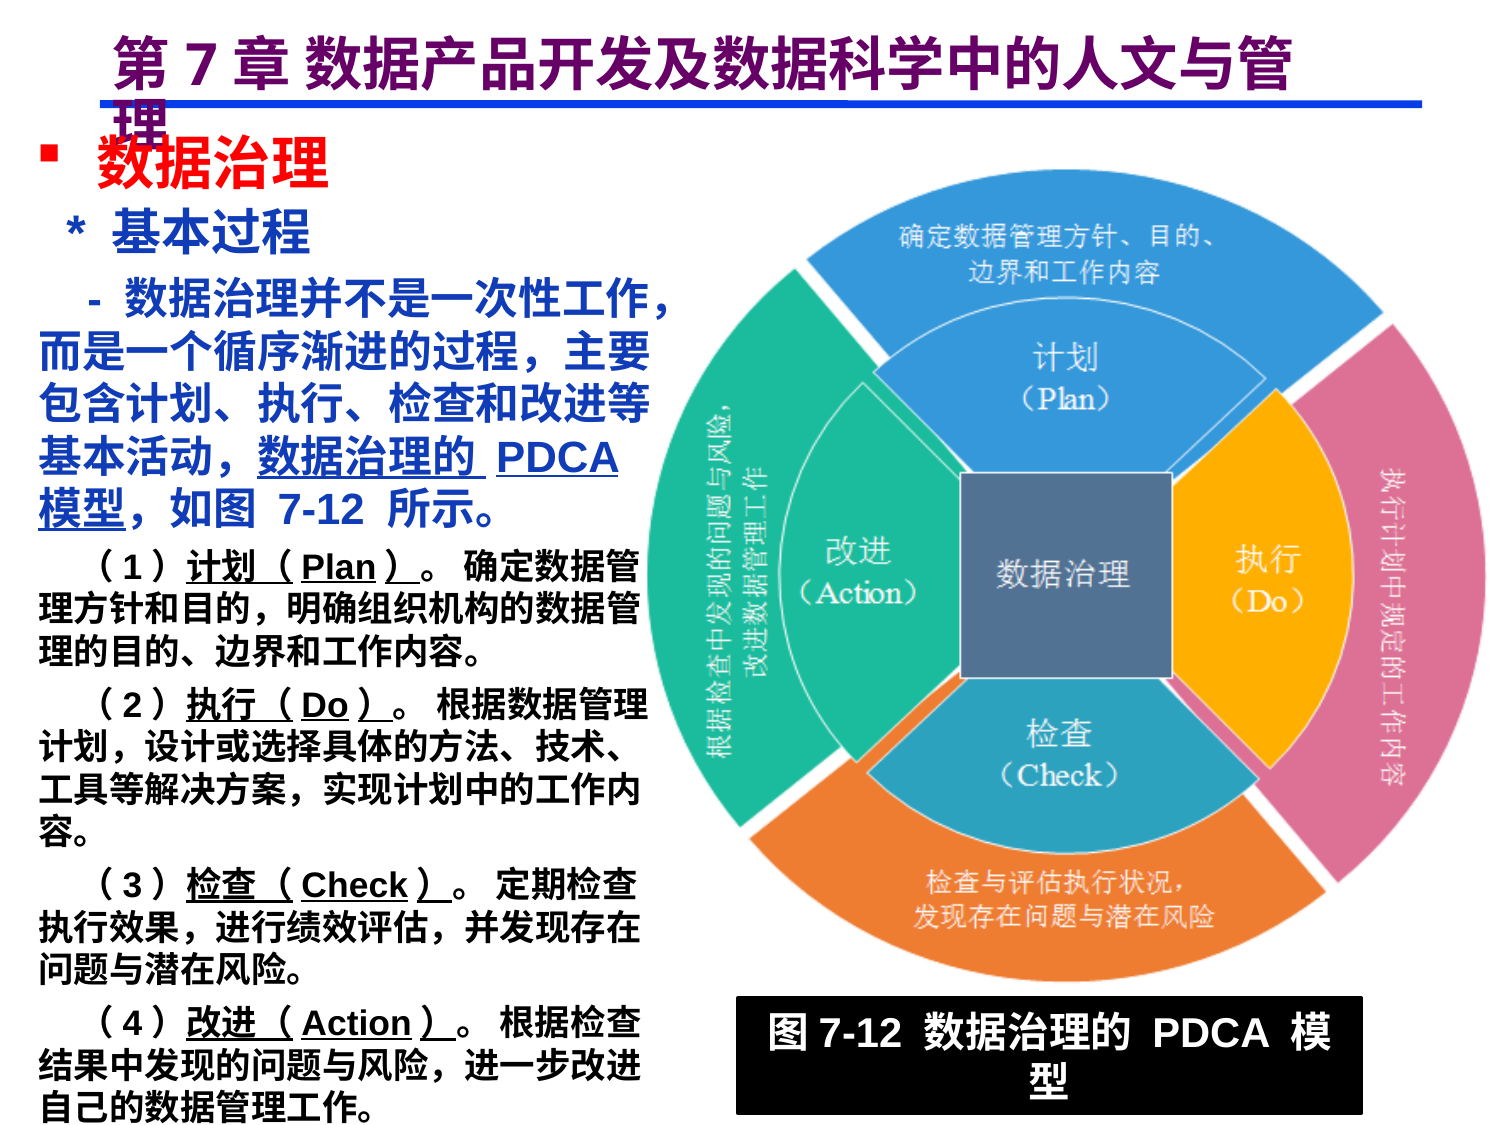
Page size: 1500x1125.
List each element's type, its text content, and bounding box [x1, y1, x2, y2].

picture [646, 154, 1494, 986]
title 第7章 数据产品开发及数据科学中的人文与管理 [100, 32, 1355, 118]
subtitle 数据治理 [20, 118, 1473, 208]
text_box 图7-12 数据治理的 PDCA 模型 [736, 996, 1363, 1115]
text_box * 基本过程 - 数据治理并不是一次性工作，而是一个循序渐进的过程，主要包含计划、执行、检查和改进等基本活动，数据治理的 PDCA 模型，如图 7-12 所示。 （1）计划（Plan）。 确定数据管理方针和目的，明确组织机构的数据管理的目的、边界和工作内容。 （2）执行（Do）。 根据数据管理计划，设计或选择具体的方法、技术、工具等解决方案，实现计划中的工作内容。 （3）检查（Check）。 定期检查执行效果，进行绩效评估，并发现存在问题与潜在风险。 （4）改进（Action）。 根据检查结果中发现的问题与风险，进一步改进自己的数据管理工作。 [23, 192, 677, 1103]
